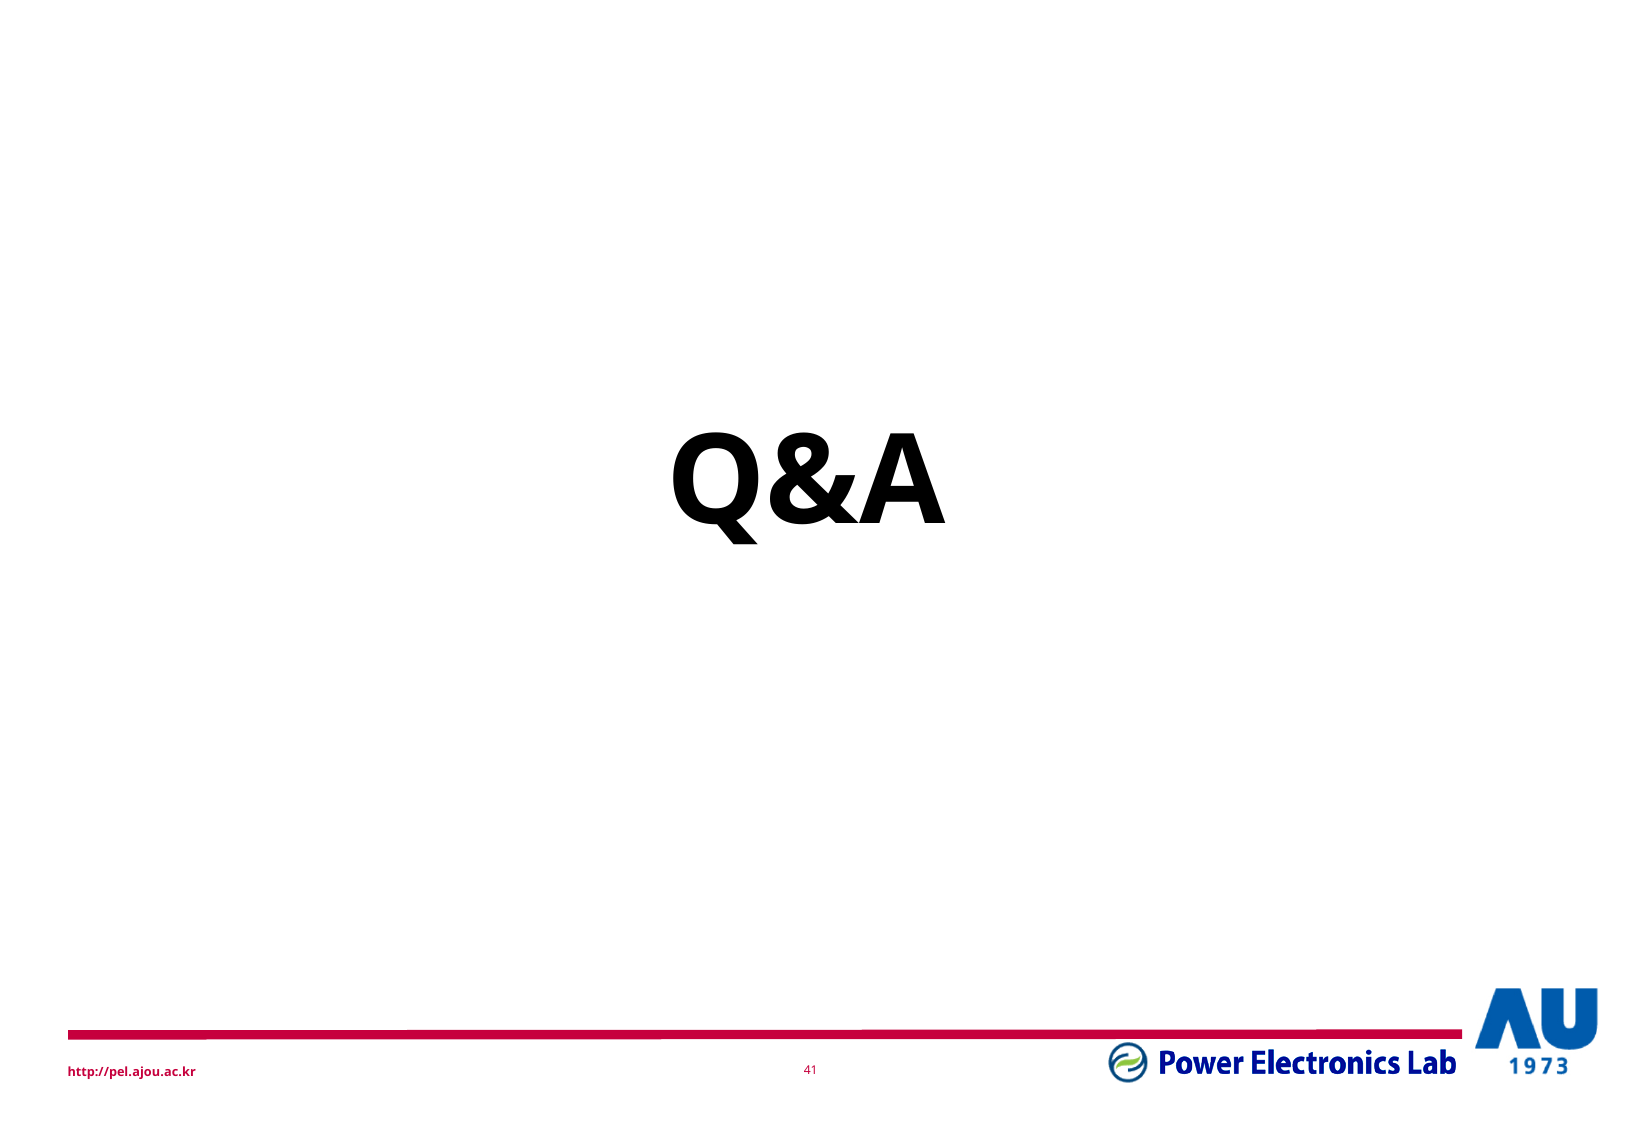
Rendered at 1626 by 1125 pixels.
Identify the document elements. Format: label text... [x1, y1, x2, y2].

picture [1469, 984, 1610, 1079]
slide_number 40 [768, 1040, 853, 1096]
picture [1107, 1041, 1155, 1084]
picture [1158, 1046, 1456, 1077]
title Q&A [650, 373, 1156, 575]
